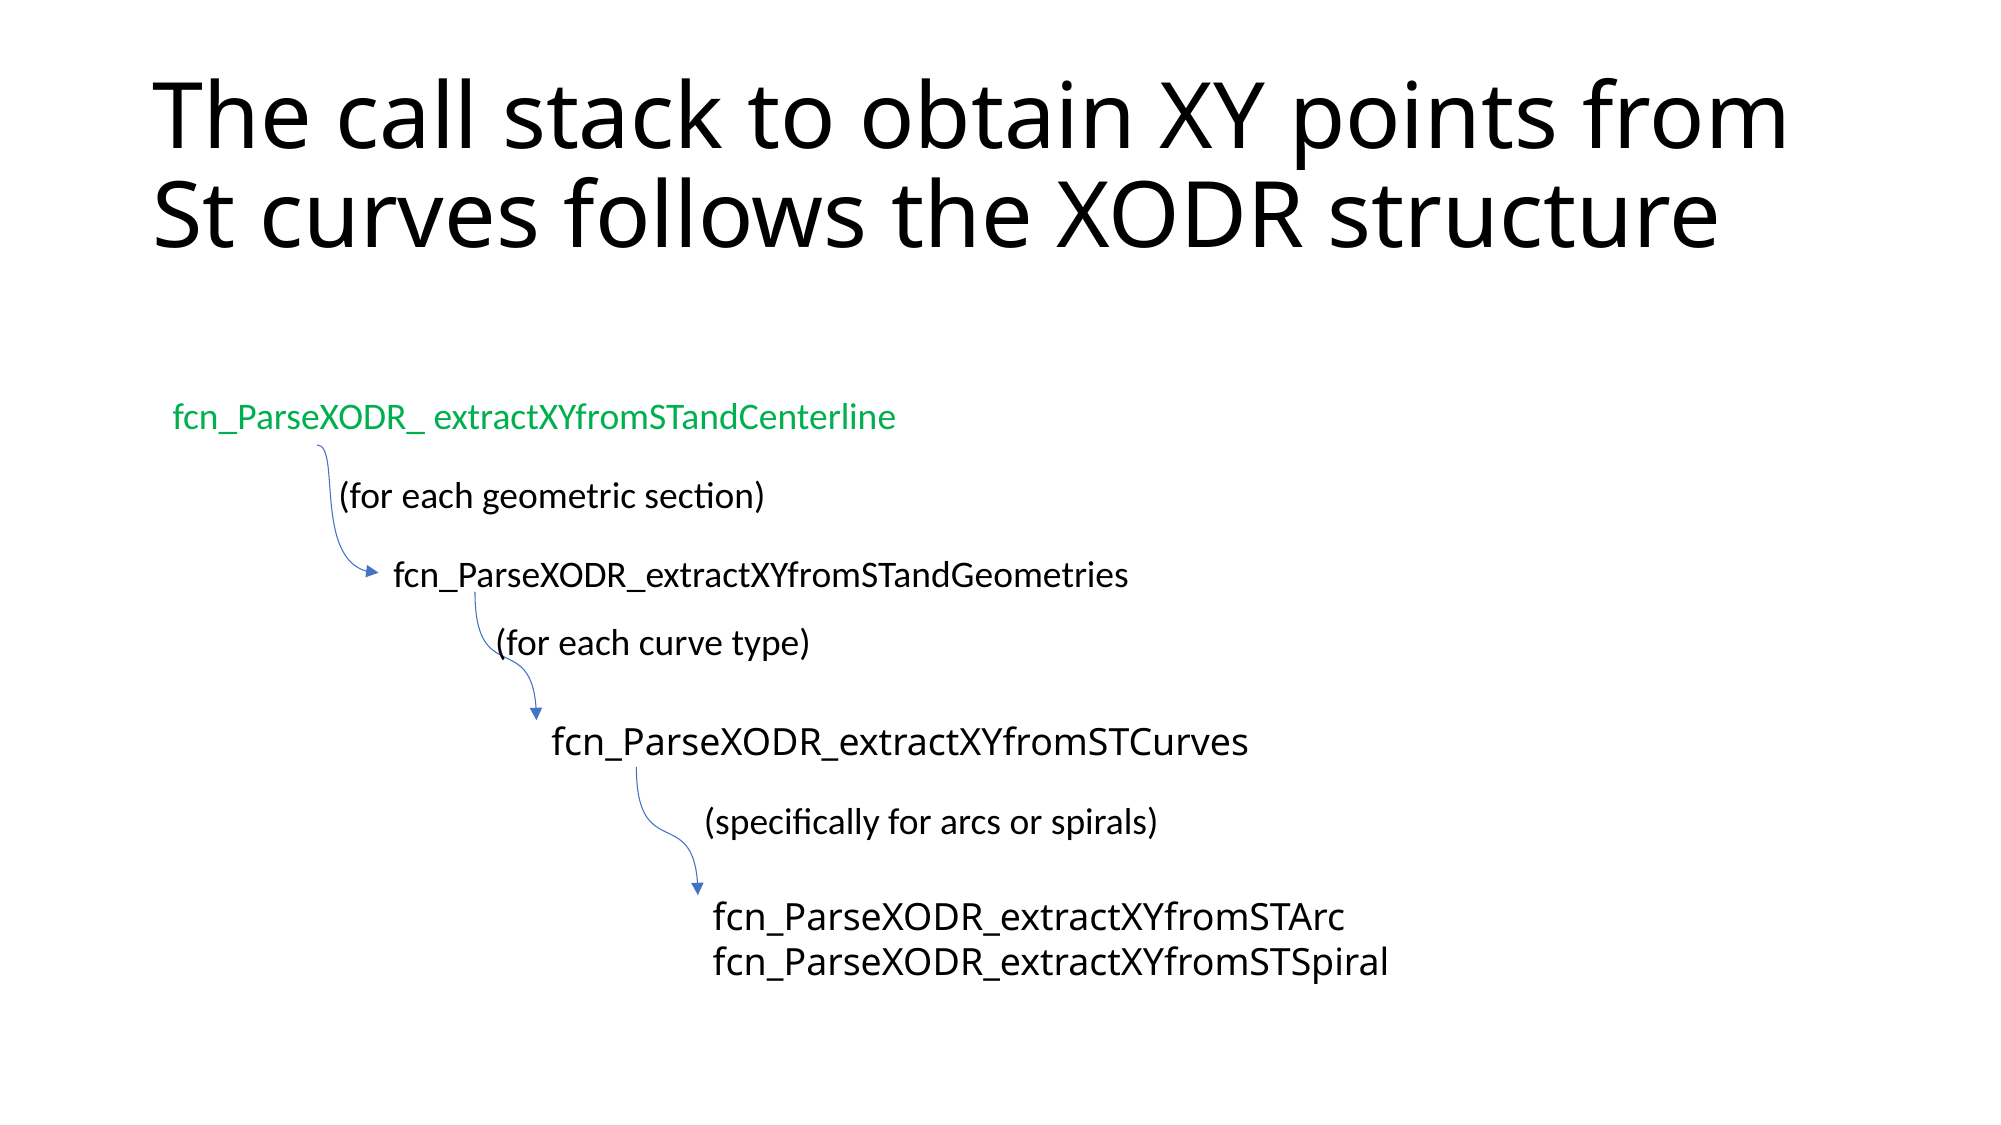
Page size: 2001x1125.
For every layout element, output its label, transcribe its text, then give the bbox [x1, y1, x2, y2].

text_box fcn_ParseXODR_ extractXYfromSTandCenterline [157, 384, 1158, 444]
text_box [283, 478, 412, 540]
text_box (for each geometric section) [323, 463, 781, 524]
title The call stack to obtain XY points from St curves follows the XODR structure [137, 59, 1863, 278]
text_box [441, 625, 570, 687]
text_box fcn_ParseXODR_extractXYfromSTCurves [536, 710, 1537, 771]
text_box fcn_ParseXODR_extractXYfromSTandGeometries [378, 542, 1379, 603]
text_box fcn_ParseXODR_extractXYfromSTArc fcn_ParseXODR_extractXYfromSTSpiral [697, 885, 1698, 1036]
text_box (for each curve type) [480, 610, 827, 671]
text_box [602, 800, 732, 862]
text_box (specifically for arcs or spirals) [689, 789, 1174, 850]
